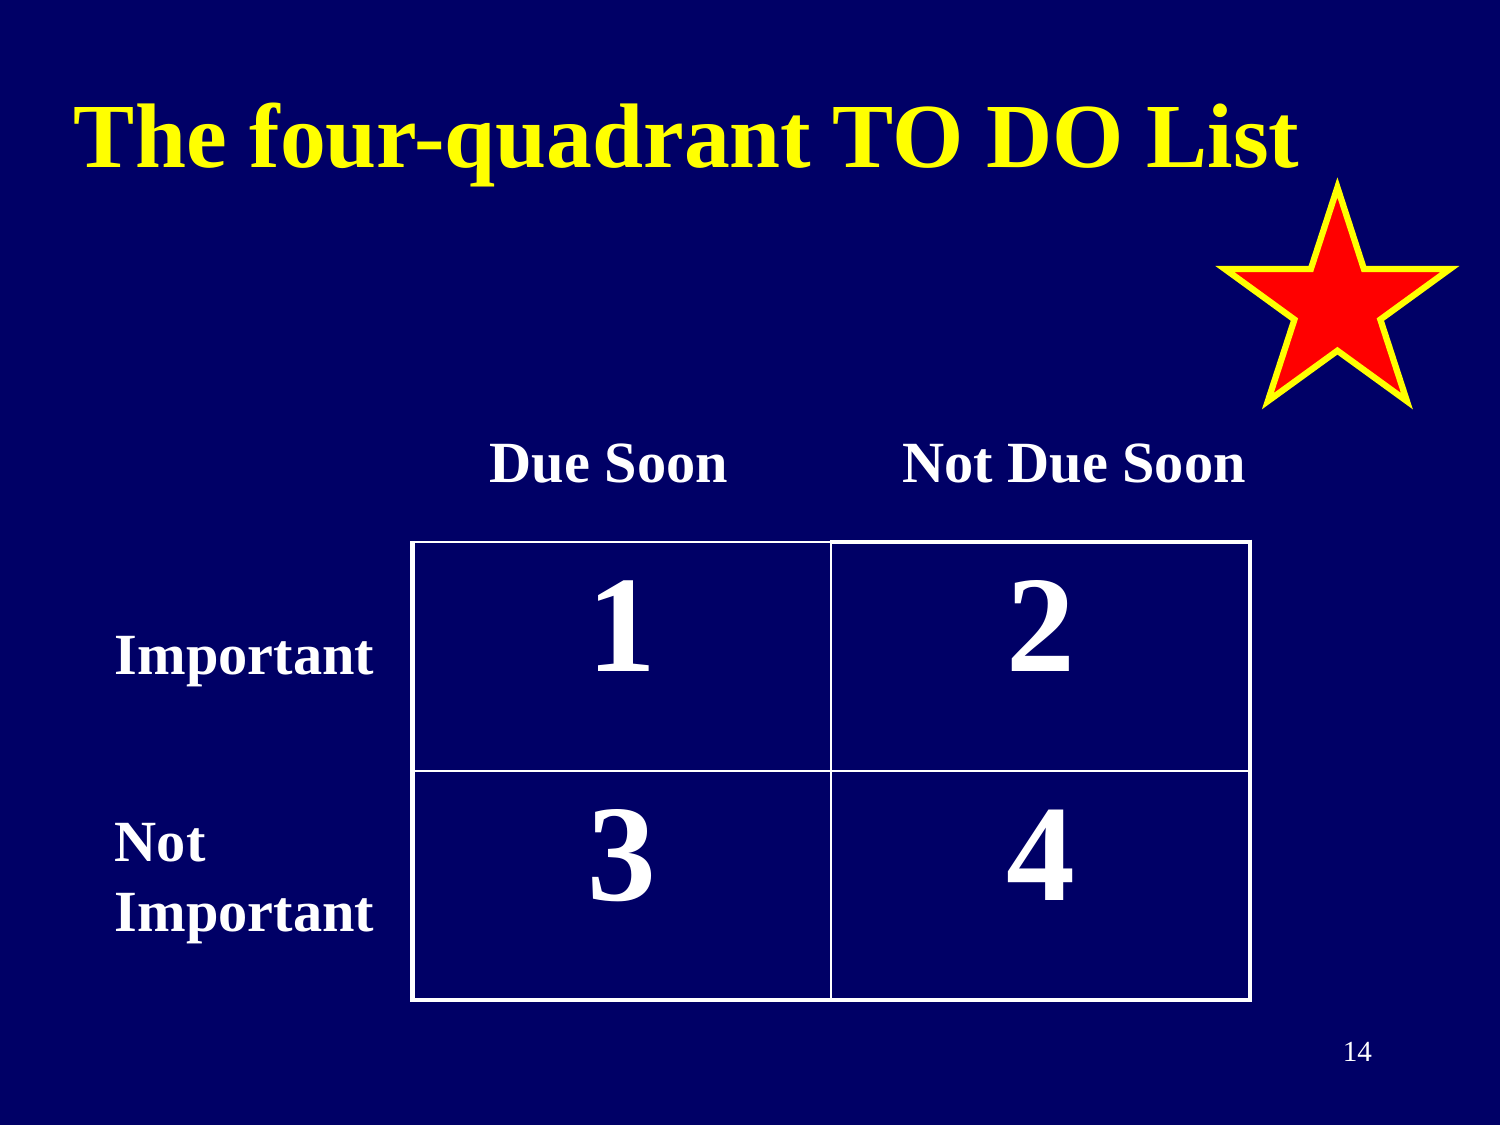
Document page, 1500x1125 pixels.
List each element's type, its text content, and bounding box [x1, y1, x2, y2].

title The four-quadrant TO DO List [50, 37, 1325, 225]
text_box Due Soon [474, 416, 763, 502]
text_box [1224, 187, 1450, 402]
table_header 2 [832, 544, 1248, 770]
list [112, 324, 1388, 1000]
table_header 1 [415, 543, 830, 770]
text_box Important [99, 608, 390, 694]
text_box Not Important [99, 795, 390, 951]
table_cell 3 [415, 772, 830, 998]
table_cell 4 [832, 772, 1248, 998]
text_box Not Due Soon [887, 416, 1262, 502]
slide_number 14 [1074, 1025, 1388, 1100]
